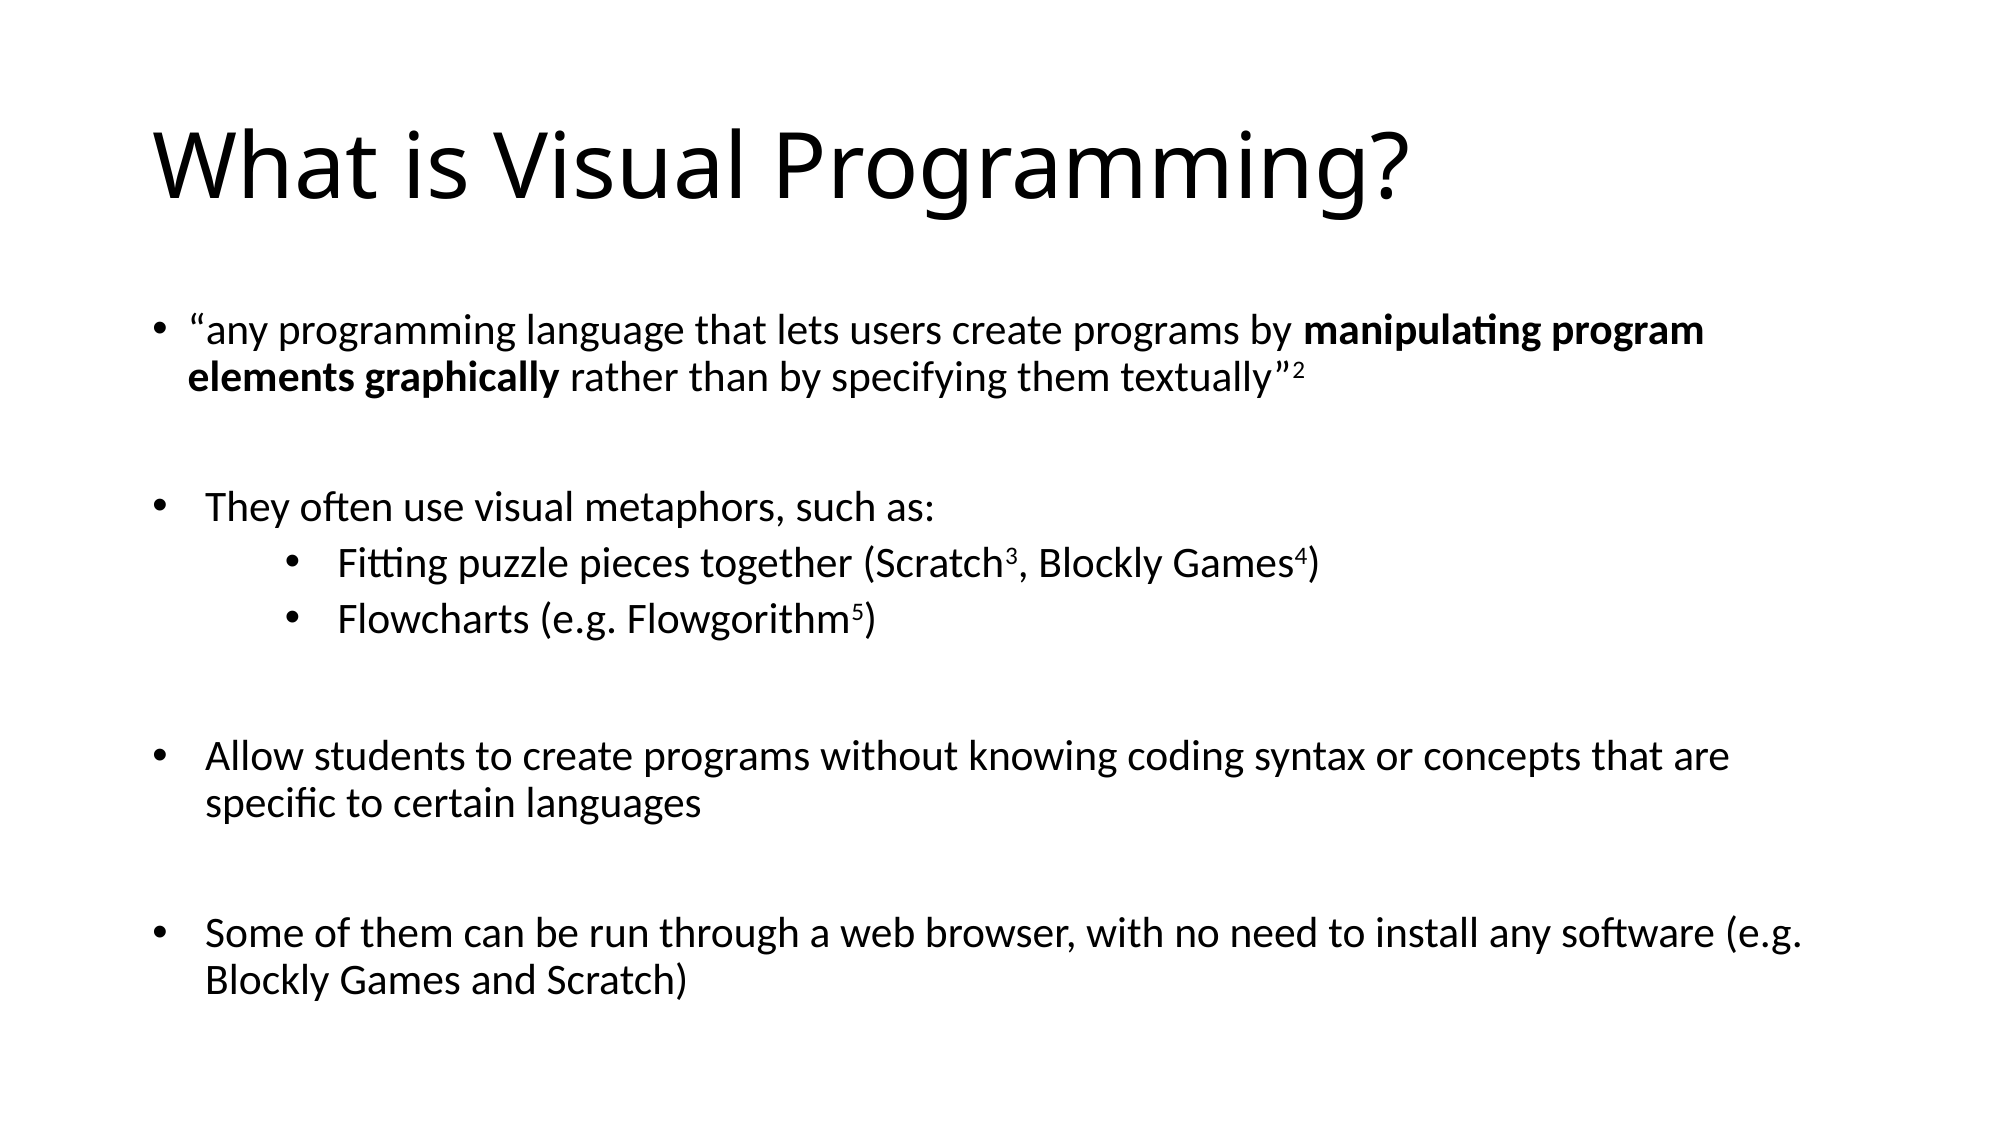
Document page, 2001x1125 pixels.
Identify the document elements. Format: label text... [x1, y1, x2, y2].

title What is Visual Programming? [137, 59, 1863, 278]
list “any programming language that lets users create programs by manipulating program elements graphically rather than by specifying them textually”2 They often use visual metaphors, such as: Fitting puzzle pieces together (Scratch3, Blockly Games4) Flowcharts (e.g. Flowgorithm5) Allow students to create programs without knowing coding syntax or concepts that are specific to certain languages Some of them can be run through a web browser, with no need to install any software (e.g. Blockly Games and Scratch) [137, 299, 1863, 1014]
